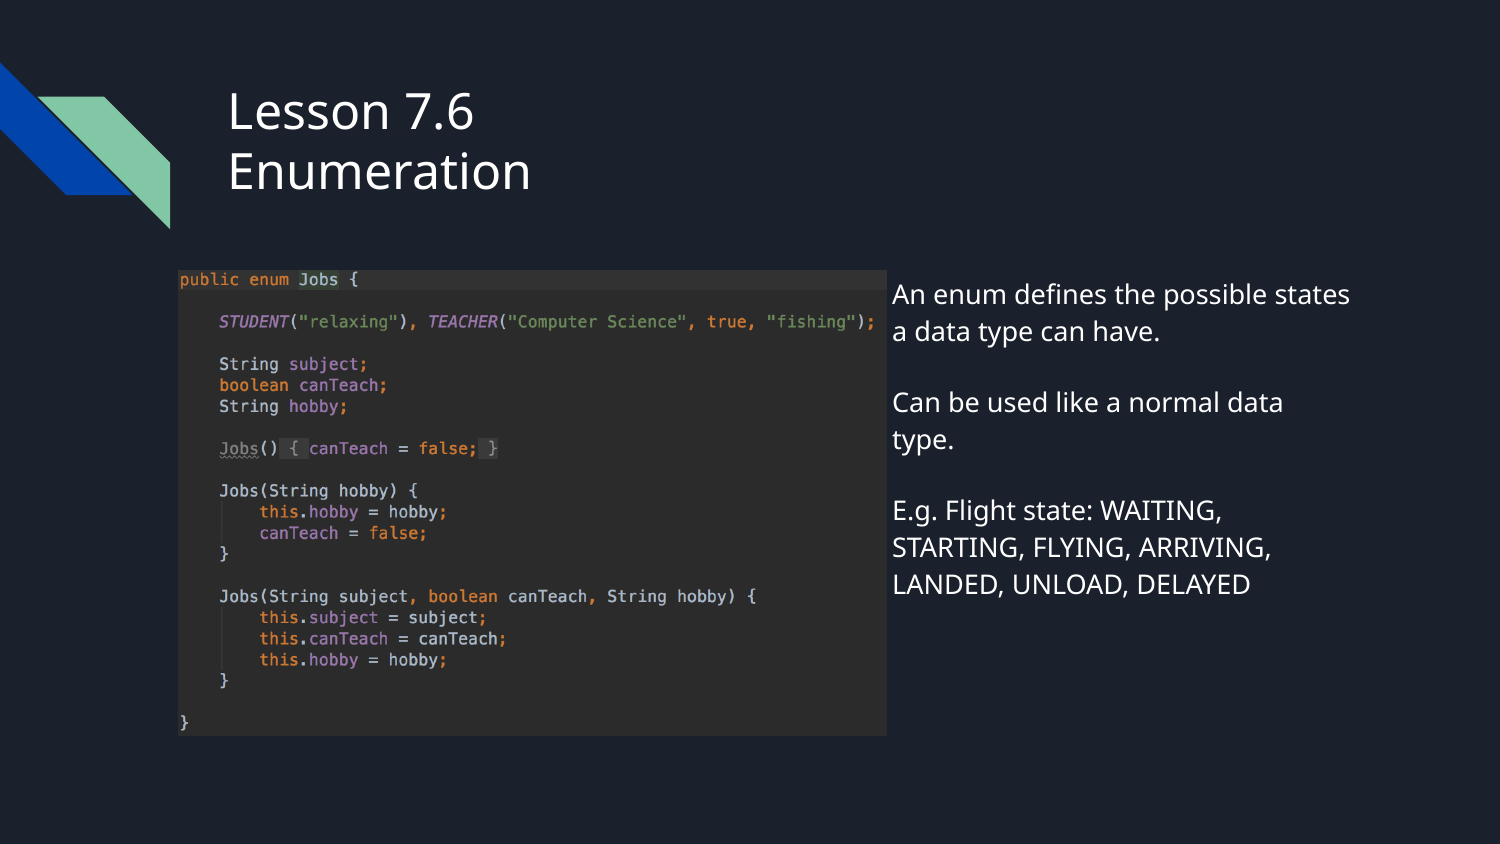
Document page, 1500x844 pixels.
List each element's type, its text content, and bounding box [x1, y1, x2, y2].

picture [178, 269, 887, 736]
text_box An enum defines the possible states a data type can have. Can be used like a normal data type. E.g. Flight state: WAITING, STARTING, FLYING, ARRIVING, LANDED, UNLOAD, DELAYED [877, 257, 1368, 735]
title Lesson 7.6 Enumeration [212, 64, 1368, 215]
